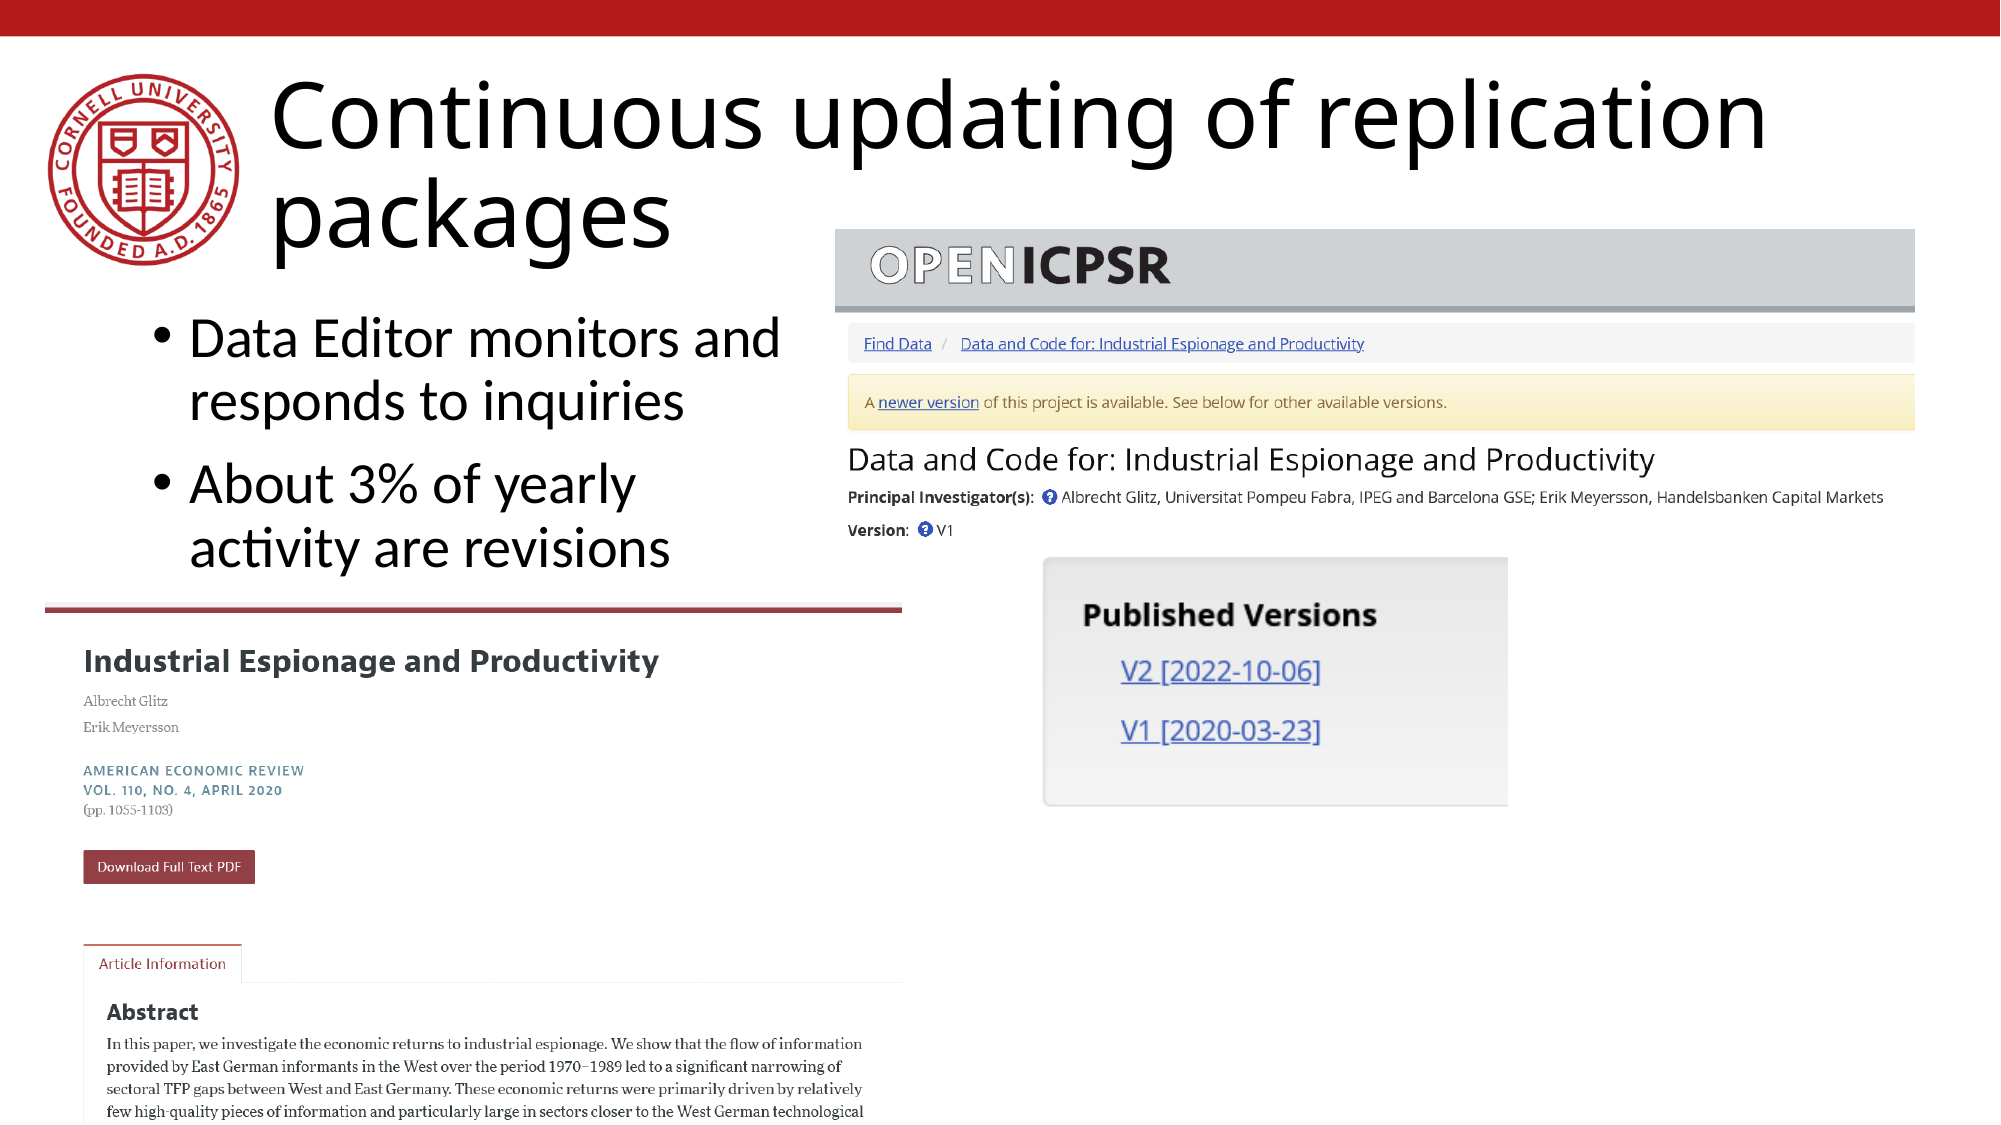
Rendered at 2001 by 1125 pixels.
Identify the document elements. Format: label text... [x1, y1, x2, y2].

title Continuous updating of replication packages [254, 59, 1863, 278]
picture [39, 65, 254, 274]
list Data Editor monitors and responds to inquiries About 3% of yearly activity are revisions [137, 299, 835, 602]
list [835, 229, 1915, 612]
picture [45, 602, 902, 1125]
picture [1037, 548, 1508, 846]
